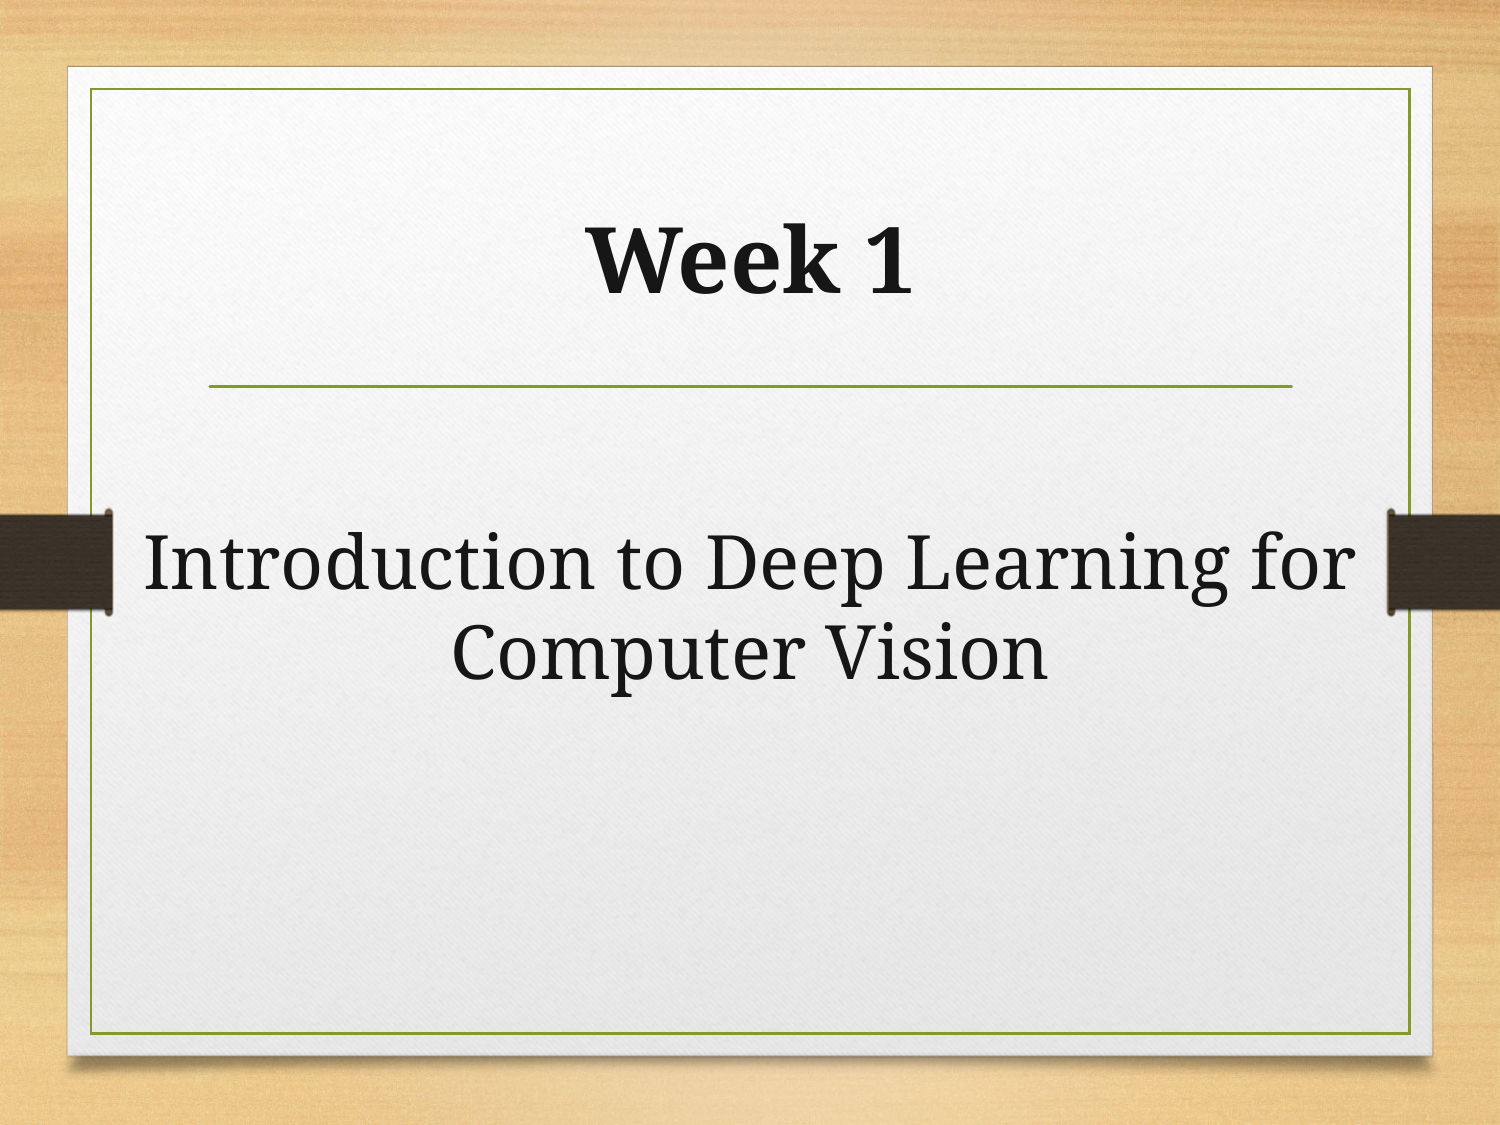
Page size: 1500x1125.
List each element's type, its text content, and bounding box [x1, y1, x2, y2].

title Week 1 [193, 150, 1309, 365]
text_box Introduction to Deep Learning for Computer Vision [127, 461, 1374, 792]
picture [0, 0, 1500, 1125]
